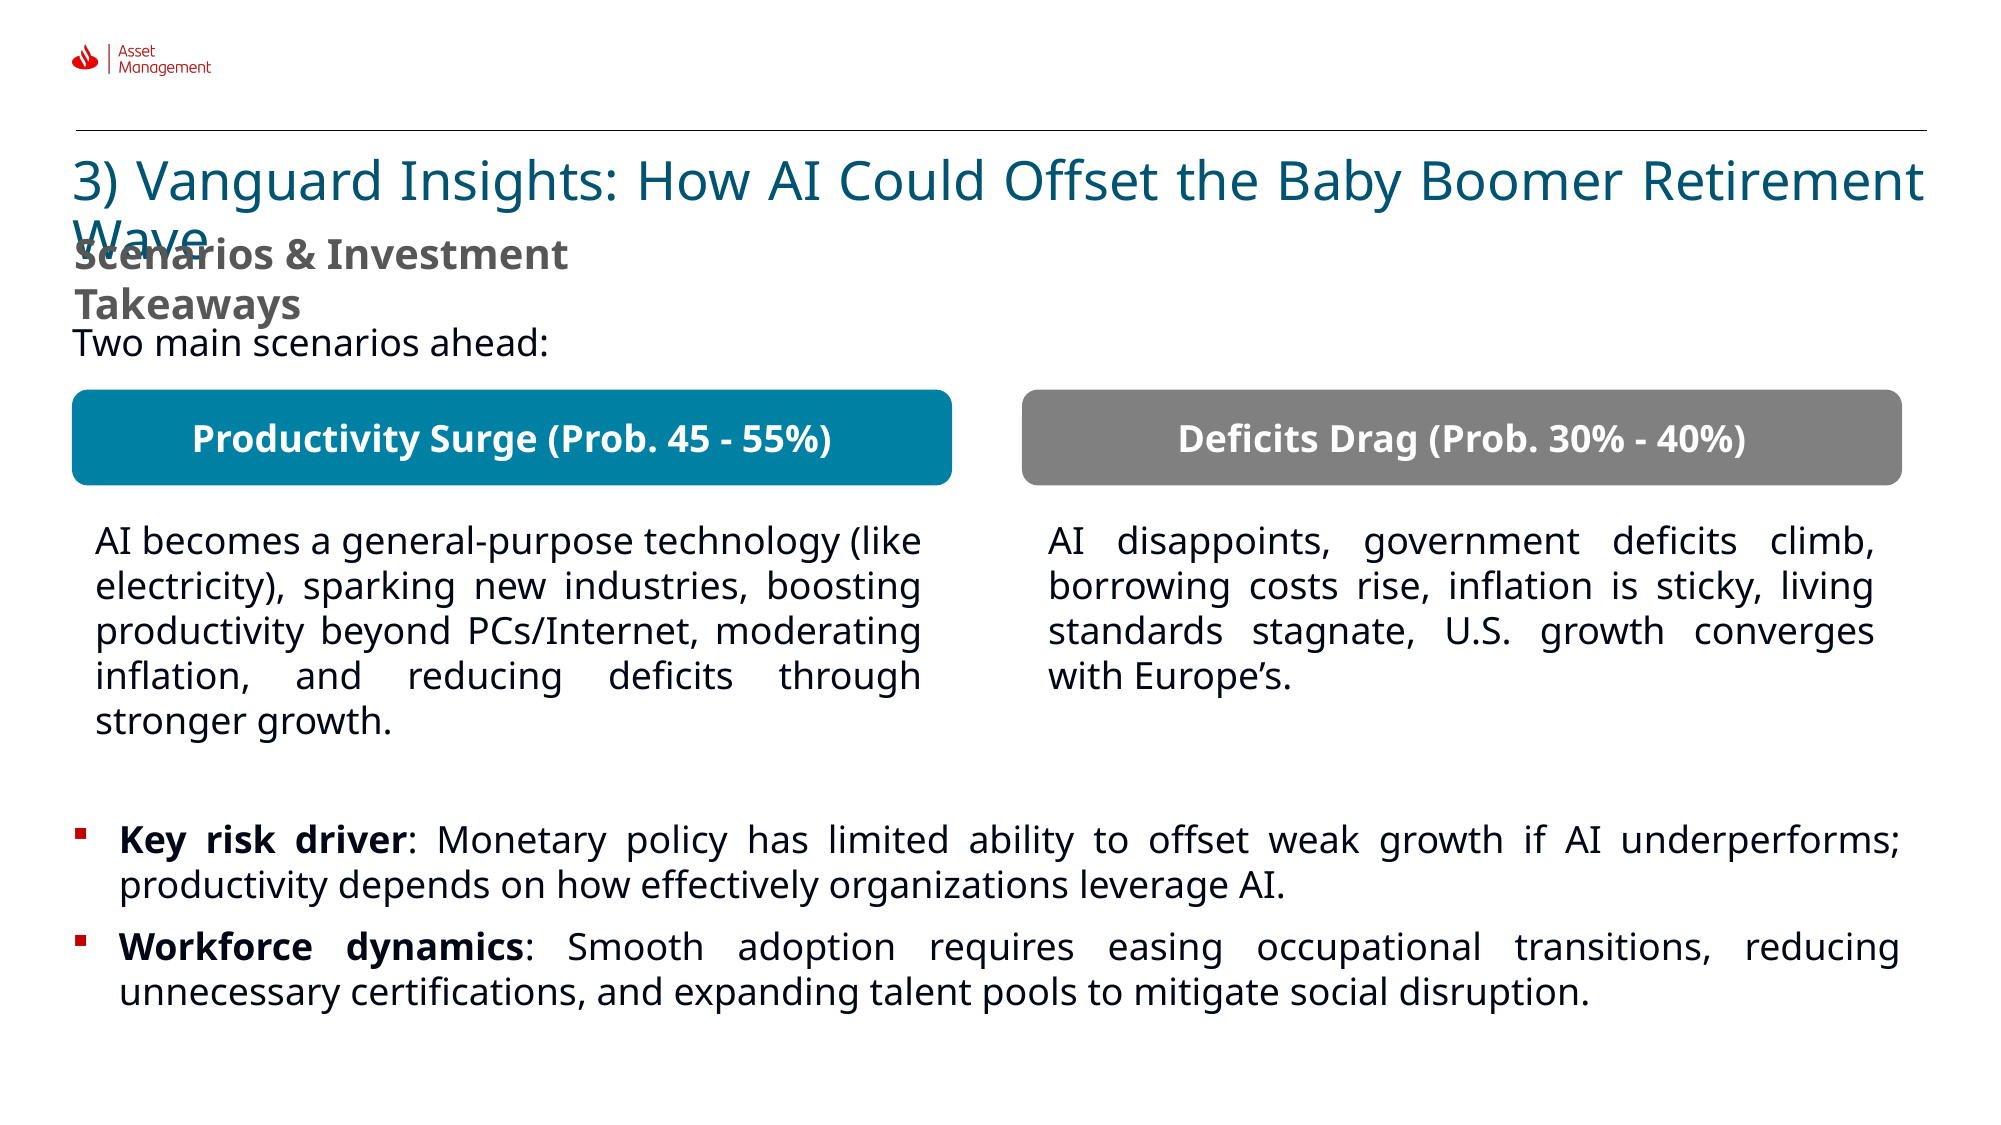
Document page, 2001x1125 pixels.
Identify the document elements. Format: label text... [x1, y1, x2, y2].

text_box Deficits Drag (Prob. 30% - 40%) [1020, 388, 1904, 487]
text_box Key risk driver: Monetary policy has limited ability to offset weak growth if AI underperforms; productivity depends on how effectively organizations leverage AI. Workforce dynamics: Smooth adoption requires easing occupational transitions, reducing unnecessary certifications, and expanding talent pools to mitigate social disruption. [71, 816, 1902, 1048]
text_box Productivity Surge (Prob. 45 - 55%) [70, 388, 954, 487]
picture [72, 44, 211, 76]
text_box Two main scenarios ahead: [71, 318, 1902, 385]
text_box Scenarios & Investment Takeaways [59, 220, 718, 335]
title 3) Vanguard Insights: How AI Could Offset the Baby Boomer Retirement Wave [72, 154, 1928, 276]
text_box AI becomes a general-purpose technology (like electricity), sparking new industries, boosting productivity beyond PCs/Internet, moderating inflation, and reducing deficits through stronger growth. [95, 517, 923, 715]
text_box AI disappoints, government deficits climb, borrowing costs rise, inflation is sticky, living standards stagnate, U.S. growth converges with Europe’s. [1048, 517, 1876, 715]
